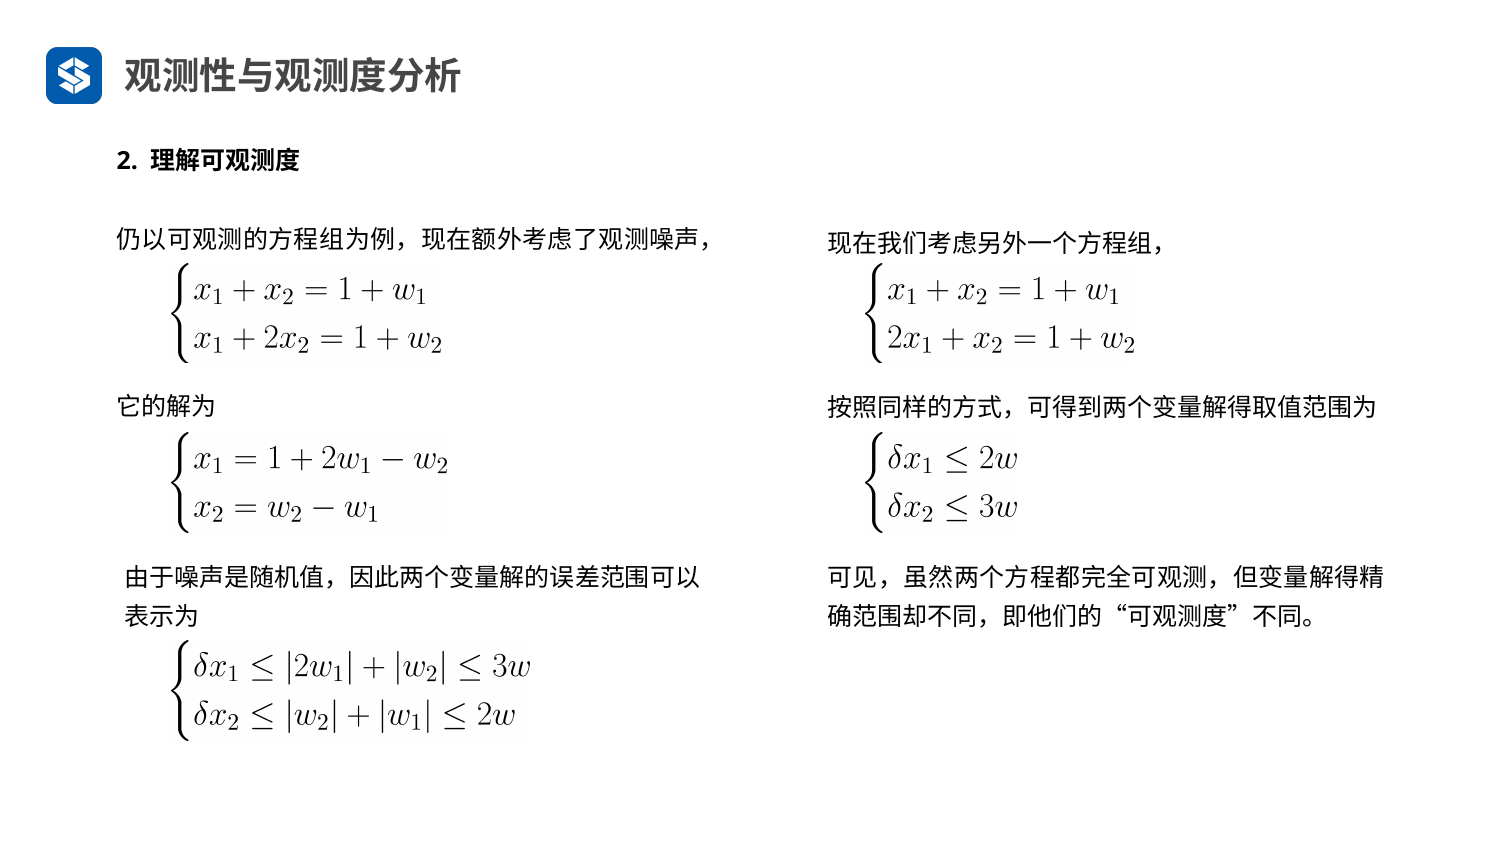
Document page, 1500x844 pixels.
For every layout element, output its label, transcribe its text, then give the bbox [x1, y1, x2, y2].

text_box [864, 261, 1135, 366]
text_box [170, 638, 531, 743]
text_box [170, 430, 448, 535]
text_box 仍以可观测的方程组为例，现在额外考虑了观测噪声， [101, 207, 715, 262]
text_box 按照同样的方式，可得到两个变量解得取值范围为 [812, 375, 1400, 429]
text_box 可见，虽然两个方程都完全可观测，但变量解得精确范围却不同，即他们的“可观测度”不同。 [812, 545, 1400, 638]
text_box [170, 261, 442, 366]
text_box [864, 430, 1018, 535]
text_box 它的解为 [101, 374, 282, 429]
picture [46, 47, 102, 104]
text_box 现在我们考虑另外一个方程组， [812, 211, 1261, 265]
text_box 观测性与观测度分析 [110, 44, 538, 105]
text_box 2. 理解可观测度 [101, 137, 335, 182]
text_box 由于噪声是随机值，因此两个变量解的误差范围可以表示为 [110, 545, 715, 638]
